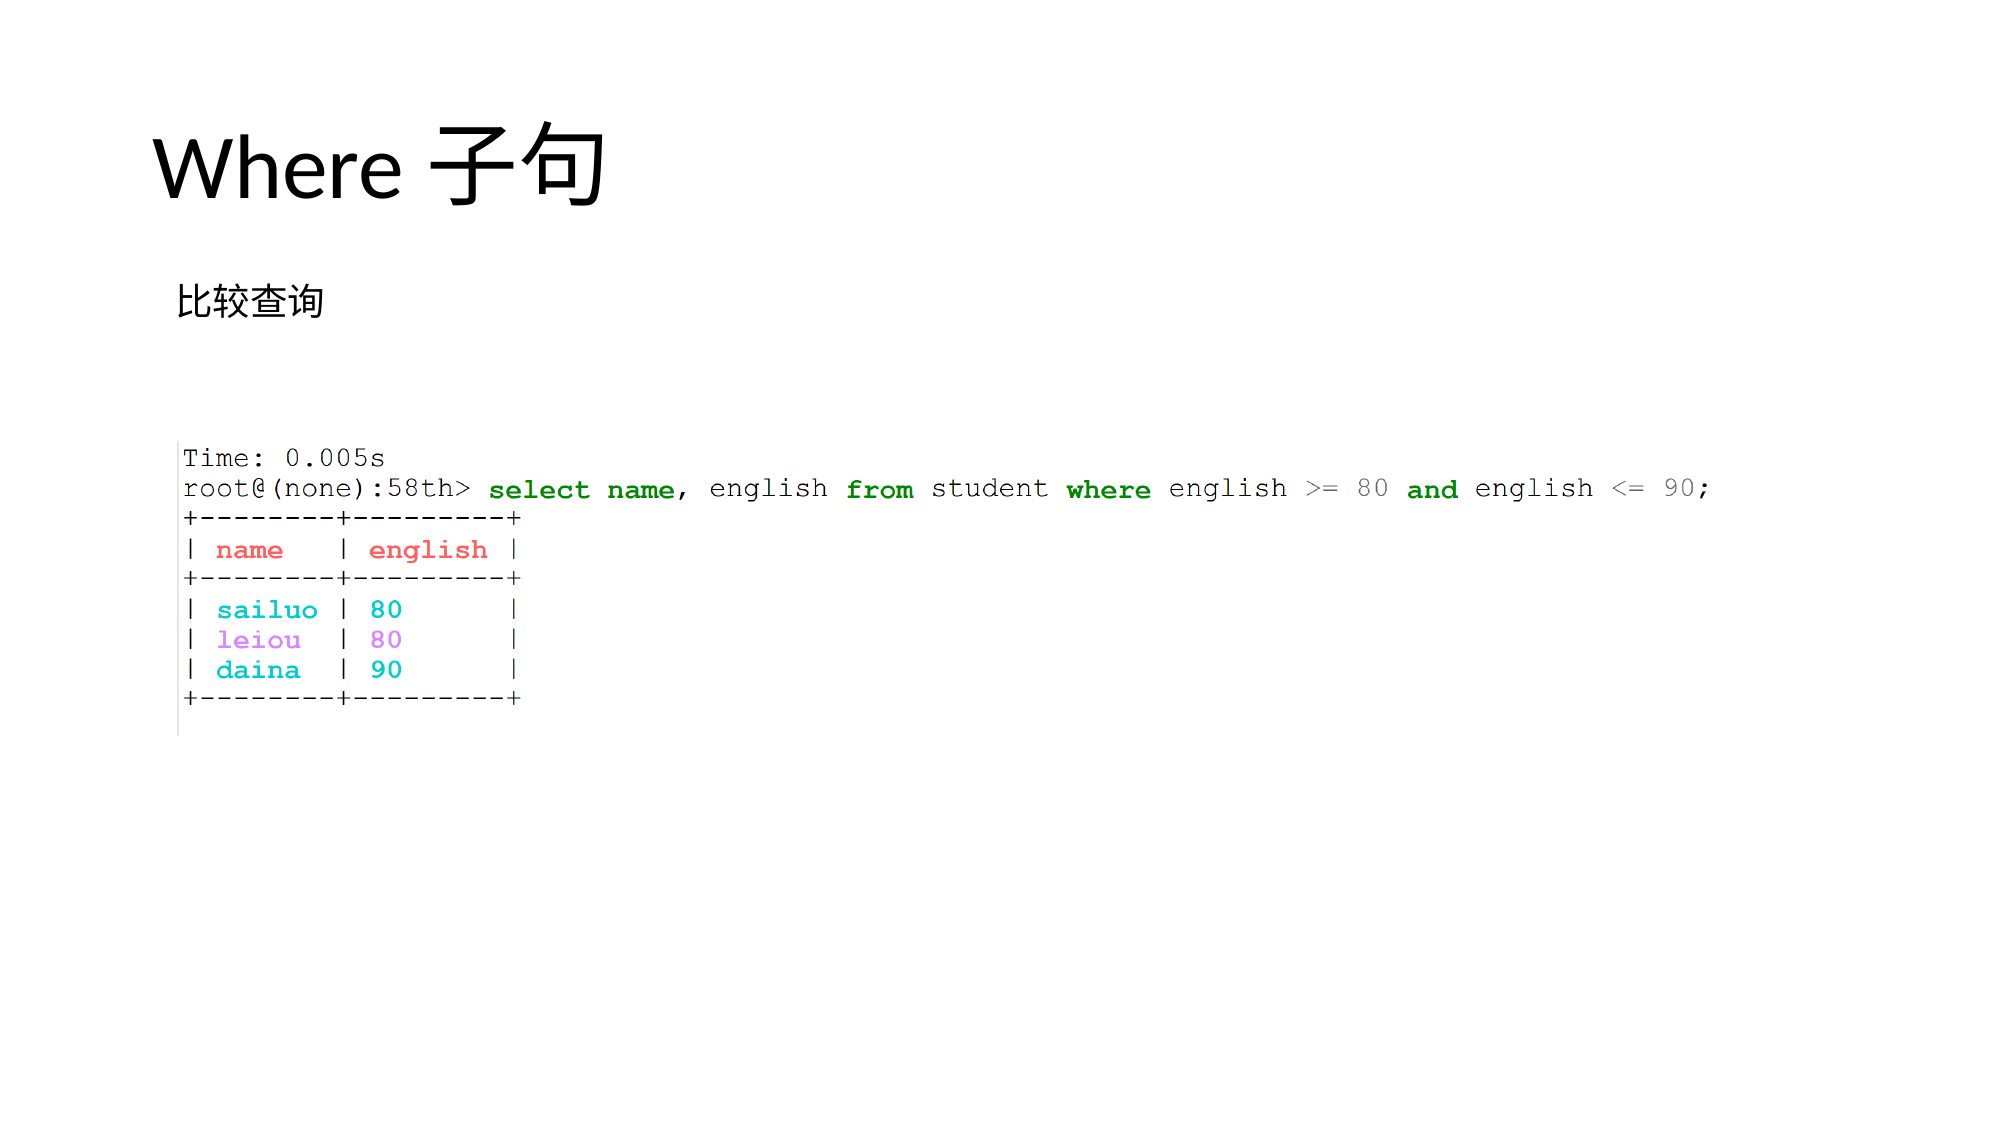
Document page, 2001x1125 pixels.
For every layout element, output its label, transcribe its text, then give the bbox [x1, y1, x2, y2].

picture [177, 441, 1739, 736]
text_box 比较查询 [160, 271, 603, 331]
title Where子句 [137, 59, 1863, 278]
